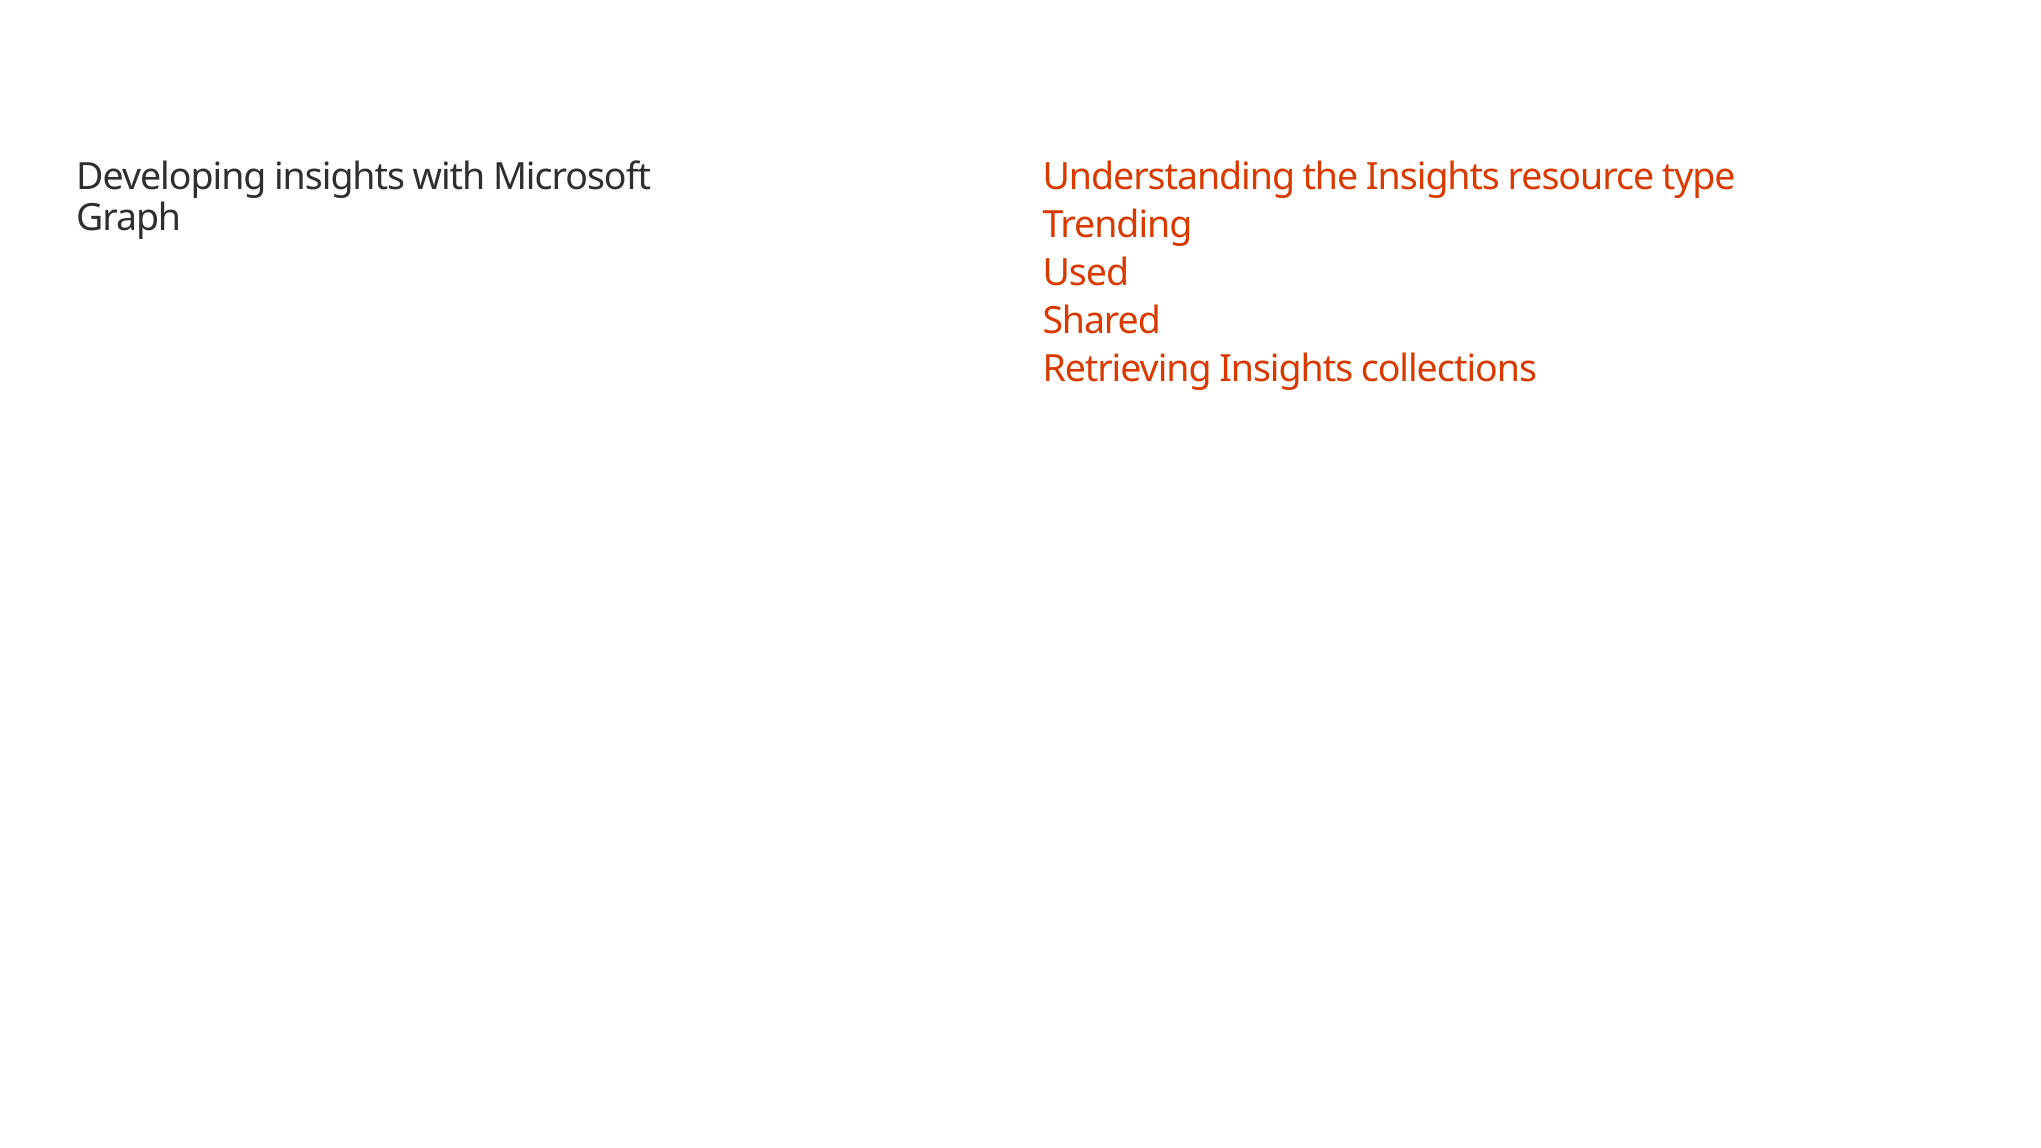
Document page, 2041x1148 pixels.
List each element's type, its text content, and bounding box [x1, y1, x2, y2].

title Developing insights with Microsoft Graph [76, 157, 682, 309]
list Understanding the Insights resource type Trending Used Shared Retrieving Insights collections [1042, 157, 1762, 792]
